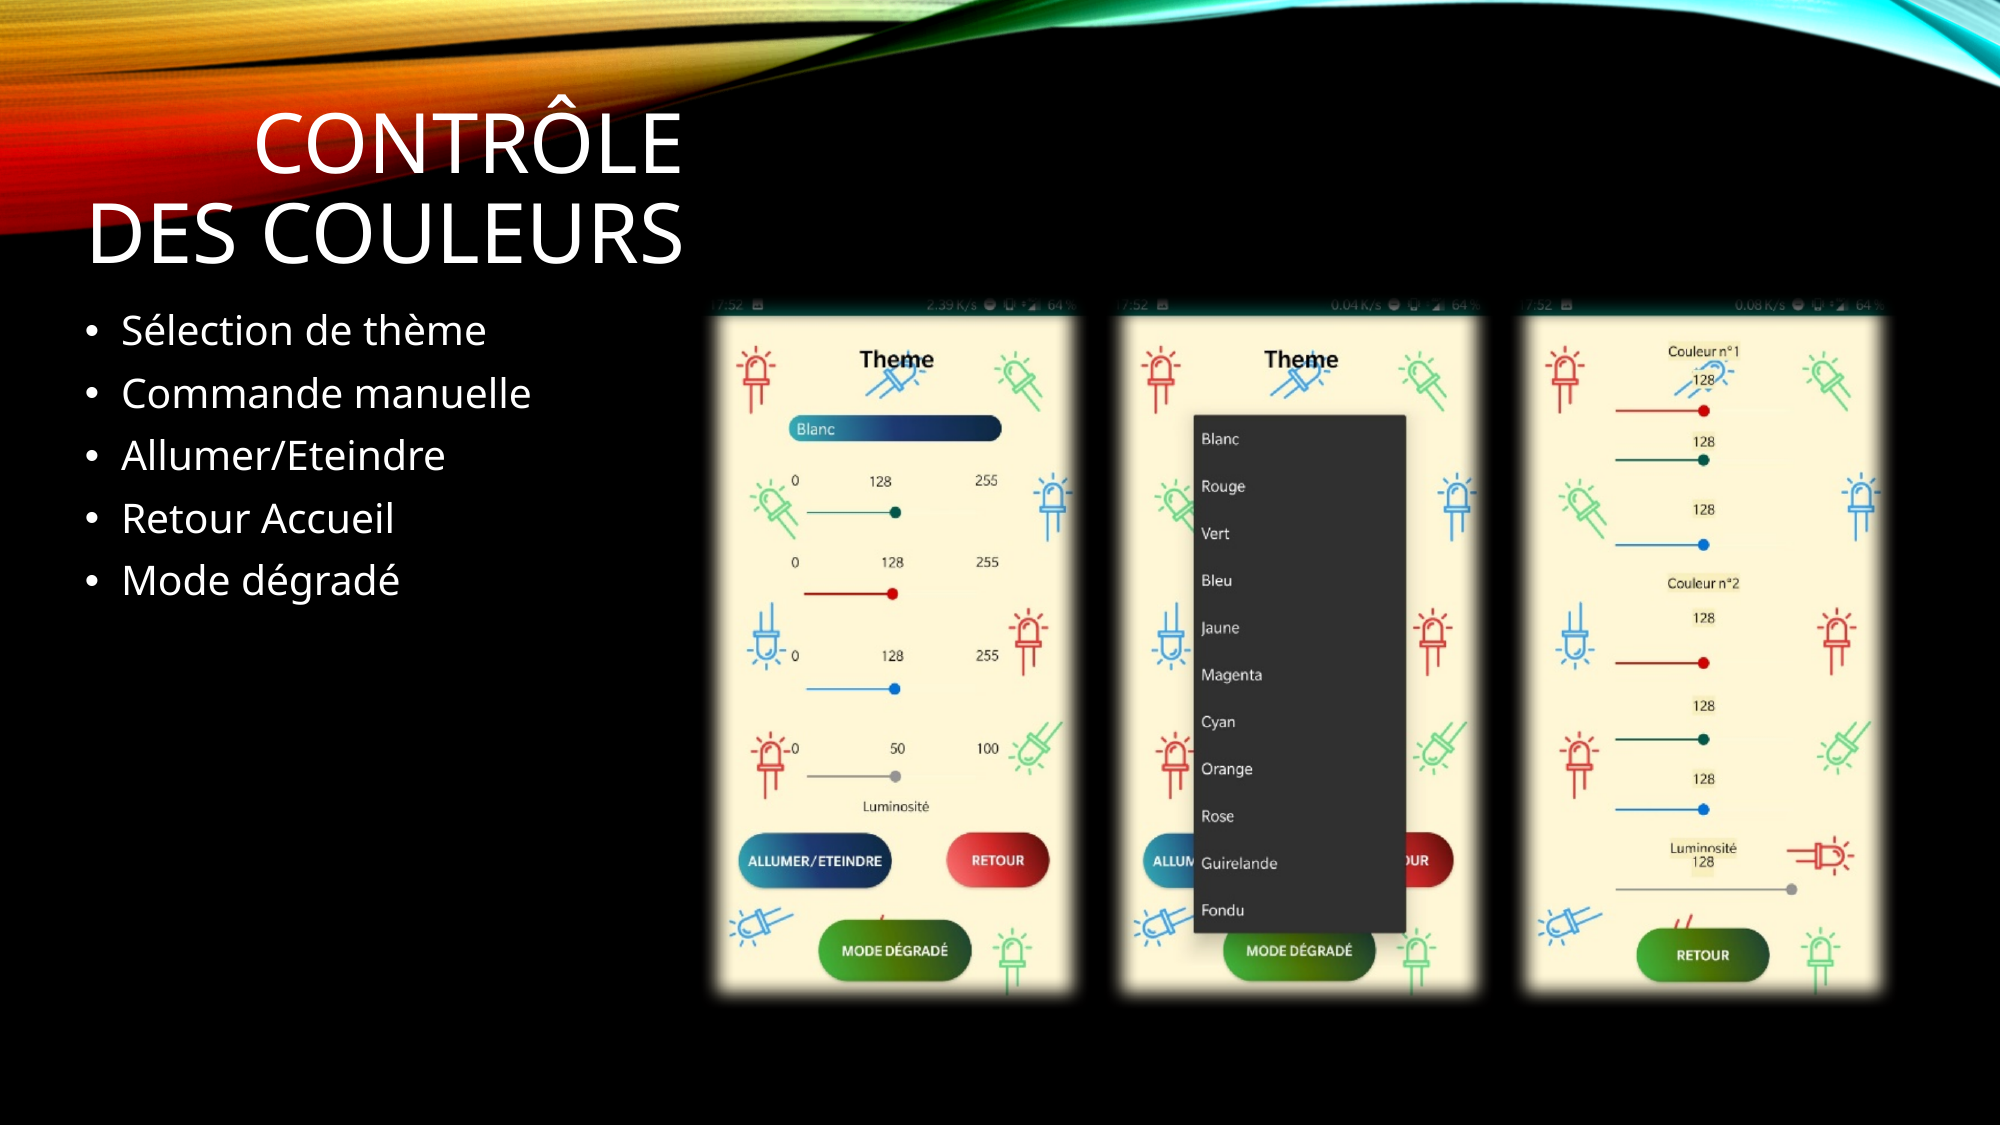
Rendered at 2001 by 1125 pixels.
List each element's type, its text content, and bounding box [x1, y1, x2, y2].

picture [1508, 292, 1898, 1010]
picture [0, 0, 2000, 237]
title Contrôle des couleurs [70, 91, 700, 293]
picture [1103, 292, 1494, 1010]
picture [699, 292, 1090, 1010]
list Sélection de thème Commande manuelle Allumer/Eteindre Retour Accueil Mode dégradé [70, 303, 699, 613]
